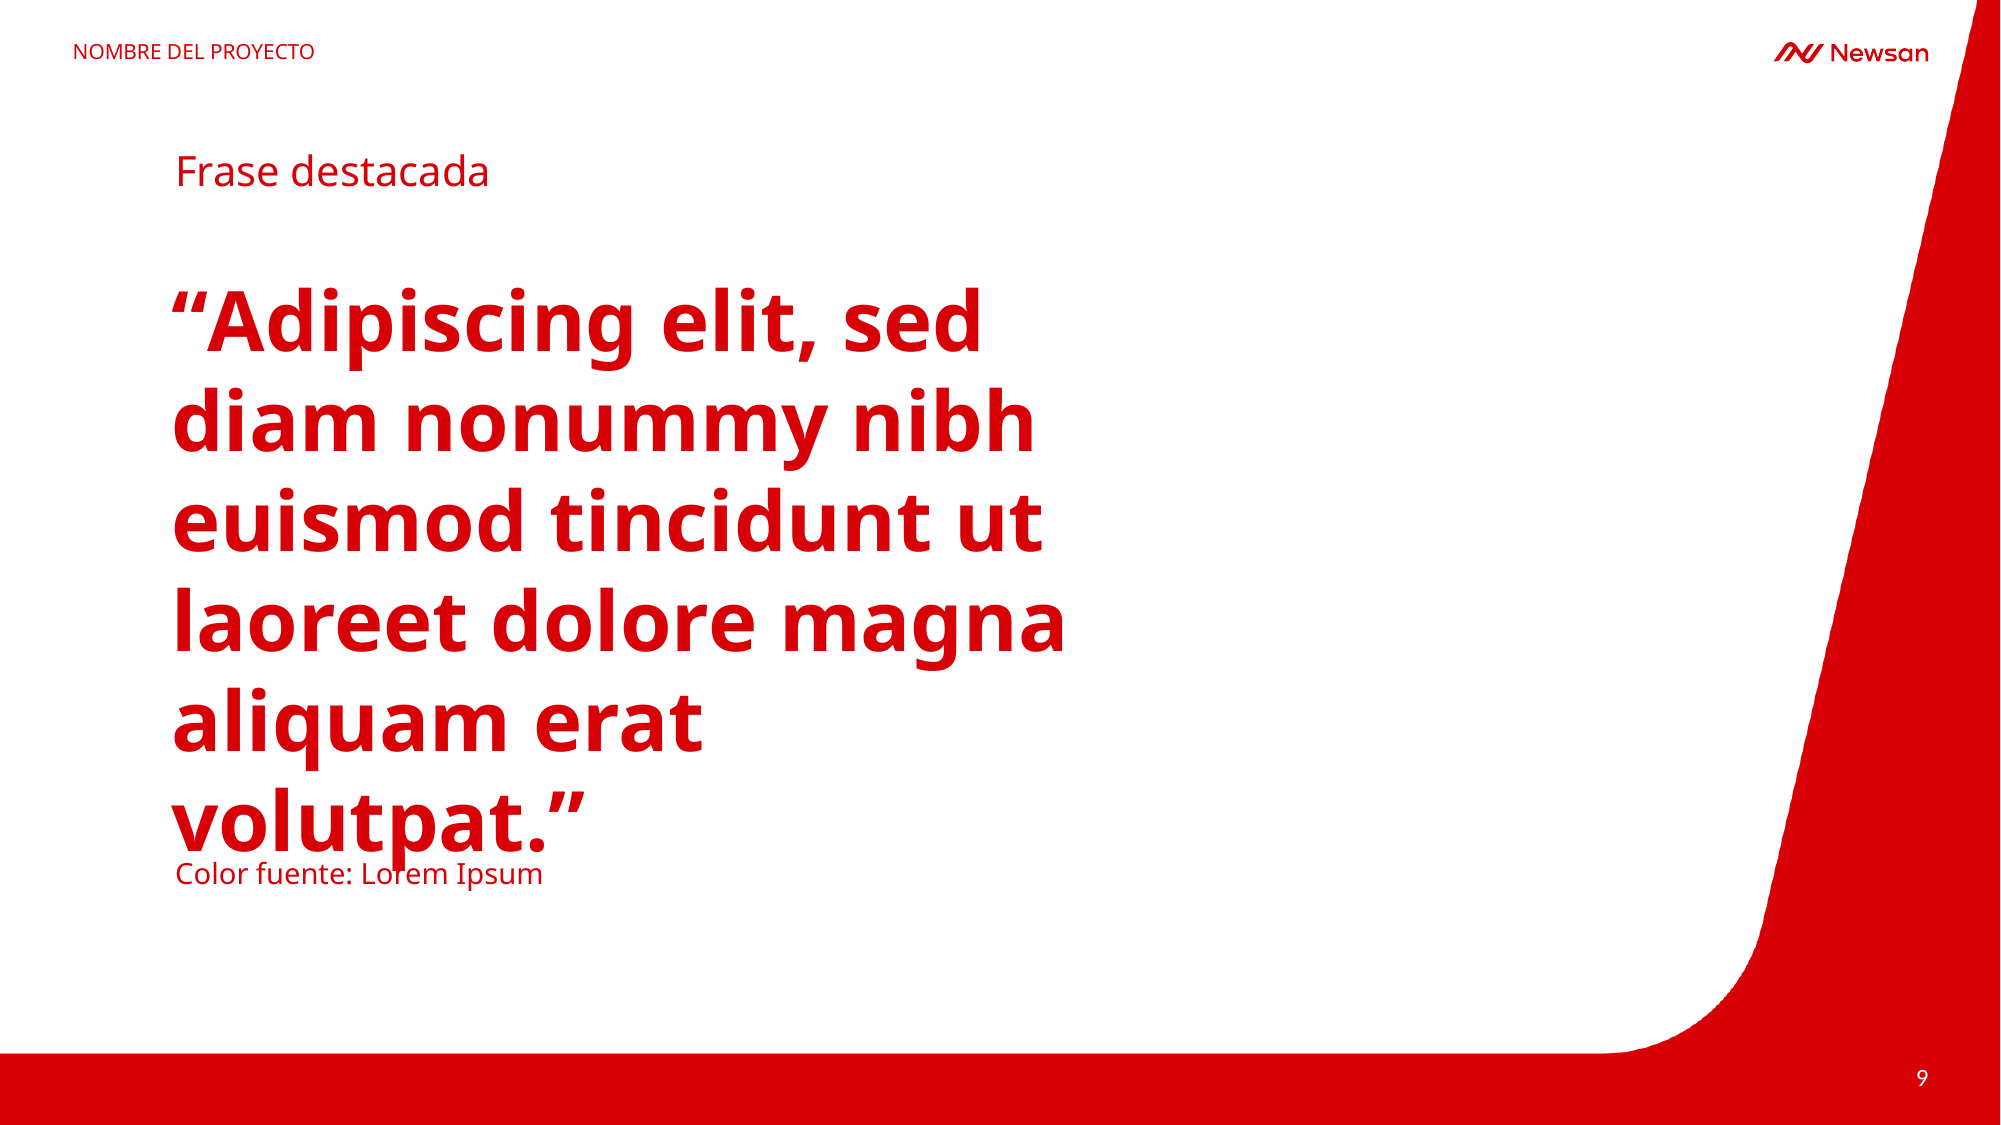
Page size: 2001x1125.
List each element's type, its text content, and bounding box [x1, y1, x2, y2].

text_box Frase destacada [160, 137, 723, 203]
picture [1772, 41, 1931, 64]
text_box Color fuente: Lorem Ipsum [160, 875, 723, 898]
text_box “Adipiscing elit, sed diam nonummy nibh euismod tincidunt ut laoreet dolore magna aliquam erat volutpat.” [156, 260, 1092, 875]
text_box NOMBRE DEL PROYECTO [57, 31, 402, 71]
